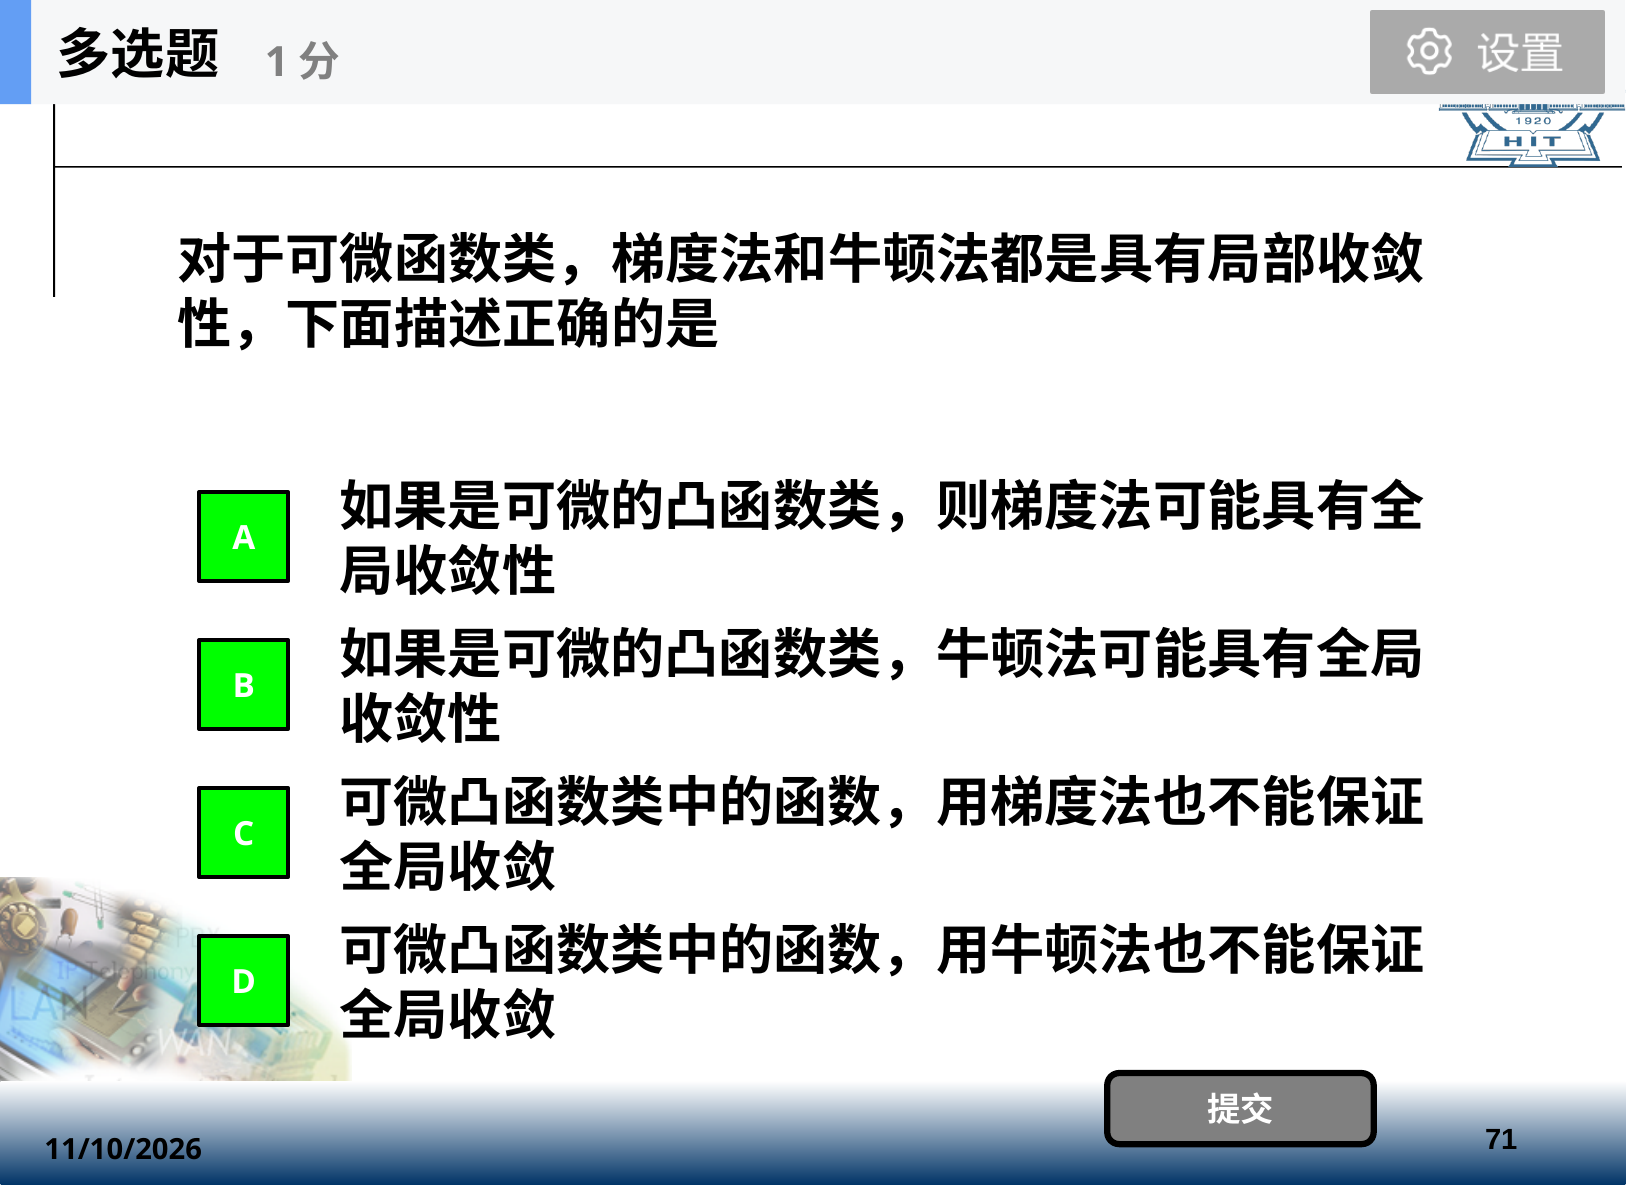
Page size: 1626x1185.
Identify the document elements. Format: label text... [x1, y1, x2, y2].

text_box 如果是可微的凸函数类，牛顿法可能具有全局收敛性 [324, 628, 1463, 740]
text_box 如果是可微的凸函数类，则梯度法可能具有全局收敛性 [324, 481, 1463, 592]
text_box 对于可微函数类，梯度法和牛顿法都是具有局部收敛性，下面描述正确的是 [162, 116, 1463, 475]
text_box D [199, 936, 289, 1025]
text_box C [199, 788, 289, 877]
picture [1463, 1, 1626, 167]
text_box B [199, 640, 289, 729]
text_box 可微凸函数类中的函数，用梯度法也不能保证全局收敛 [324, 776, 1463, 888]
text_box A [199, 492, 289, 581]
text_box 提交 [1107, 1073, 1374, 1145]
picture [0, 877, 352, 1120]
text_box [0, 0, 1625, 105]
picture [1370, 10, 1605, 94]
text_box 可微凸函数类中的函数，用牛顿法也不能保证全局收敛 [324, 925, 1463, 1037]
